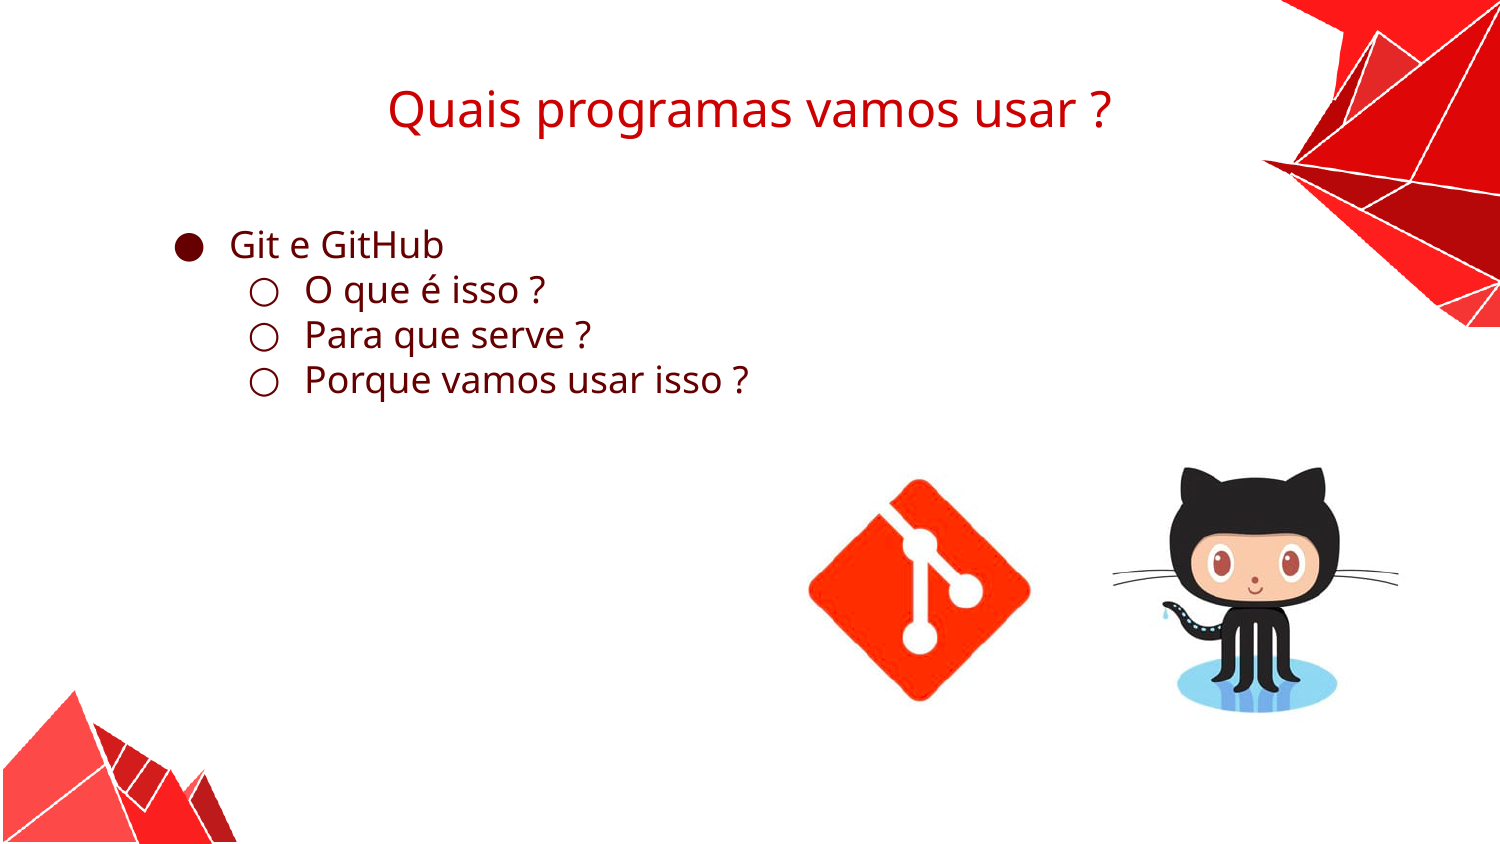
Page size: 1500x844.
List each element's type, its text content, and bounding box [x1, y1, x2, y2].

text_box Git e GitHub O que é isso ? Para que serve ? Porque vamos usar isso ? [139, 220, 1338, 722]
picture [0, 0, 1500, 844]
text_box Quais programas vamos usar ? [118, 62, 1382, 157]
